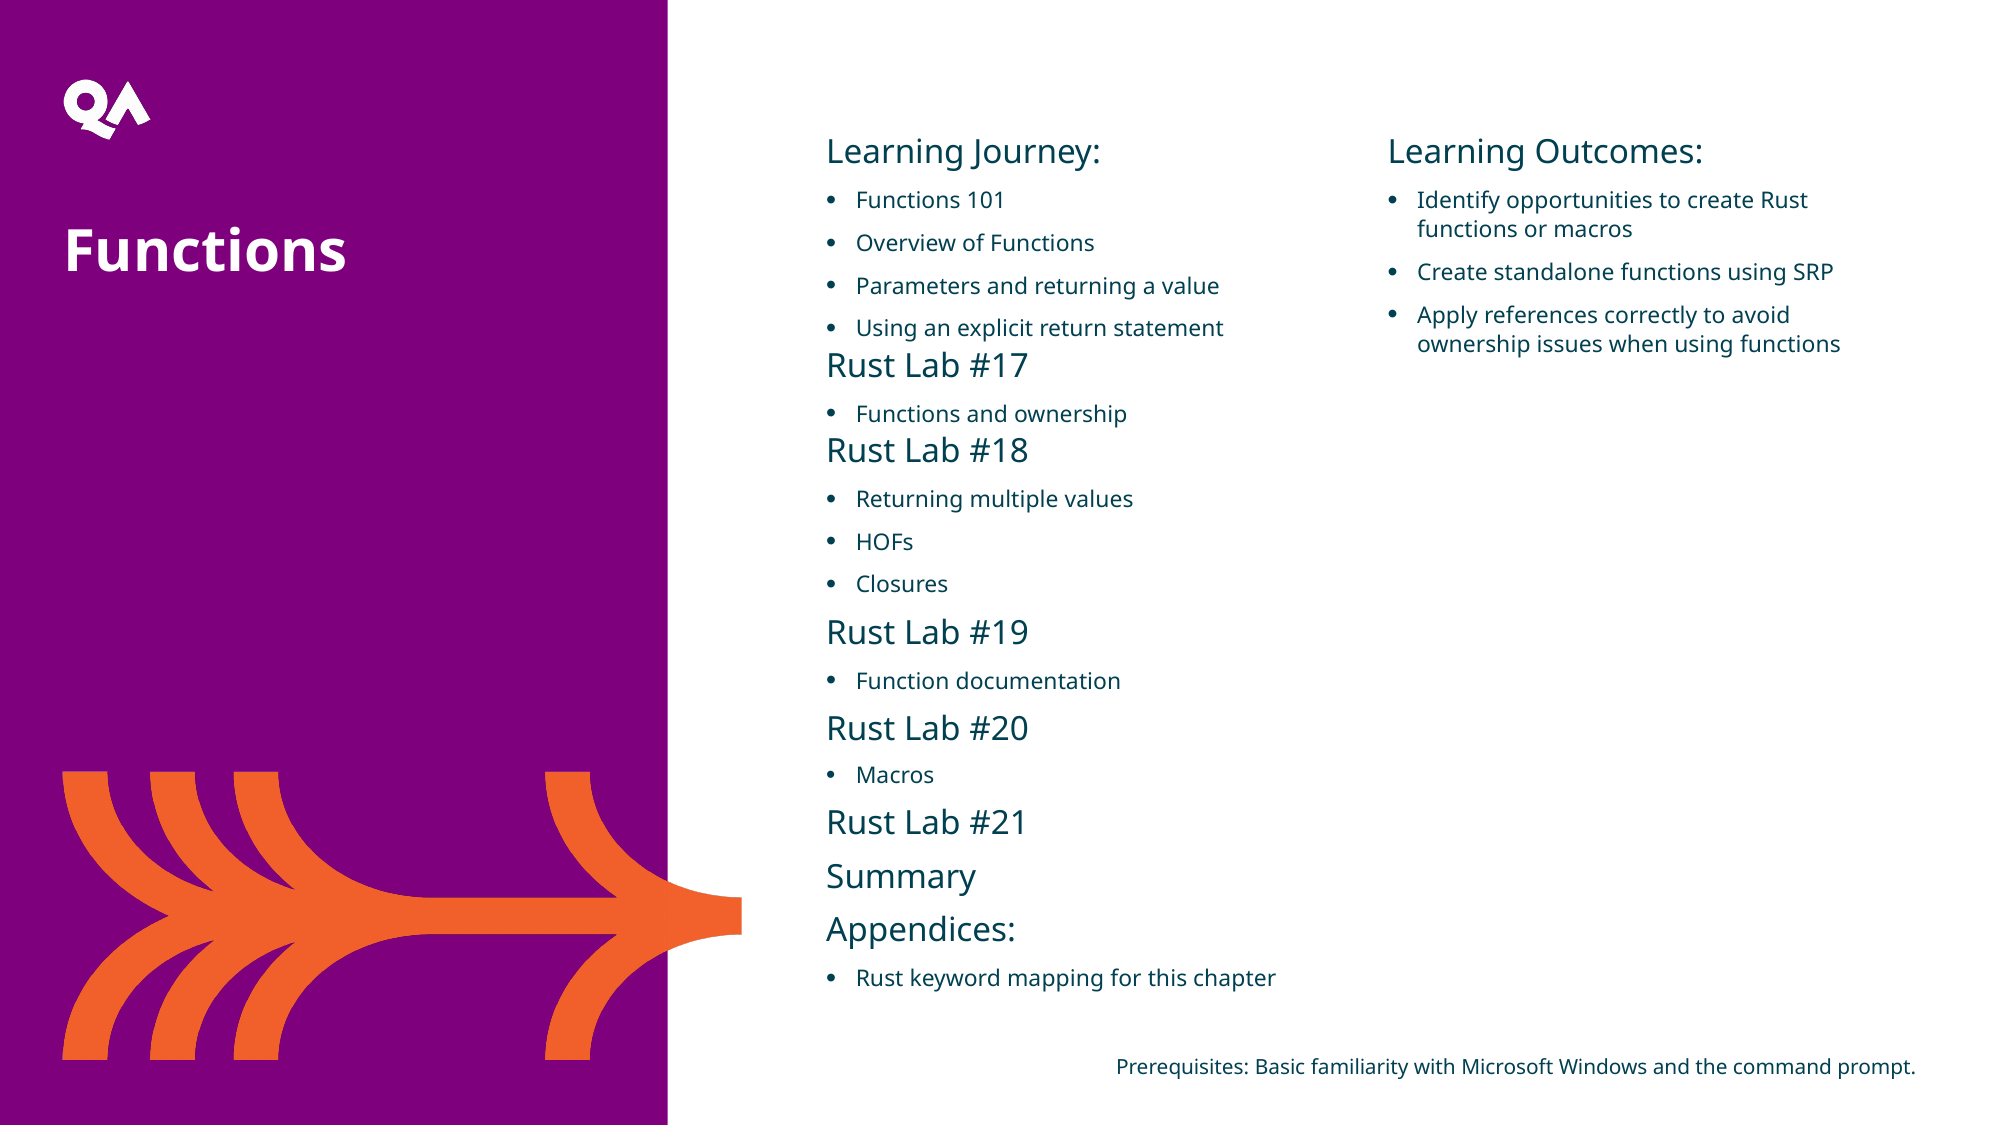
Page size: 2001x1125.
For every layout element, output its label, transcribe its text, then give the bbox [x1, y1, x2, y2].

list Functions [63, 221, 628, 673]
list Learning Journey: Functions 101 Overview of Functions Parameters and returning a value Using an explicit return statement Rust Lab #17 Functions and ownership Rust Lab #18 Returning multiple values HOFs Closures Rust Lab #19 Function documentation Rust Lab #20 Macros Rust Lab #21 Summary Appendices: Rust keyword mapping for this chapter [826, 130, 1303, 893]
list Learning Outcomes: Identify opportunities to create Rust functions or macros Create standalone functions using SRP Apply references correctly to avoid ownership issues when using functions [1387, 130, 1908, 893]
text_box Prerequisites: Basic familiarity with Microsoft Windows and the command prompt. [733, 1046, 1931, 1087]
picture [53, 67, 161, 143]
picture [45, 756, 742, 1076]
